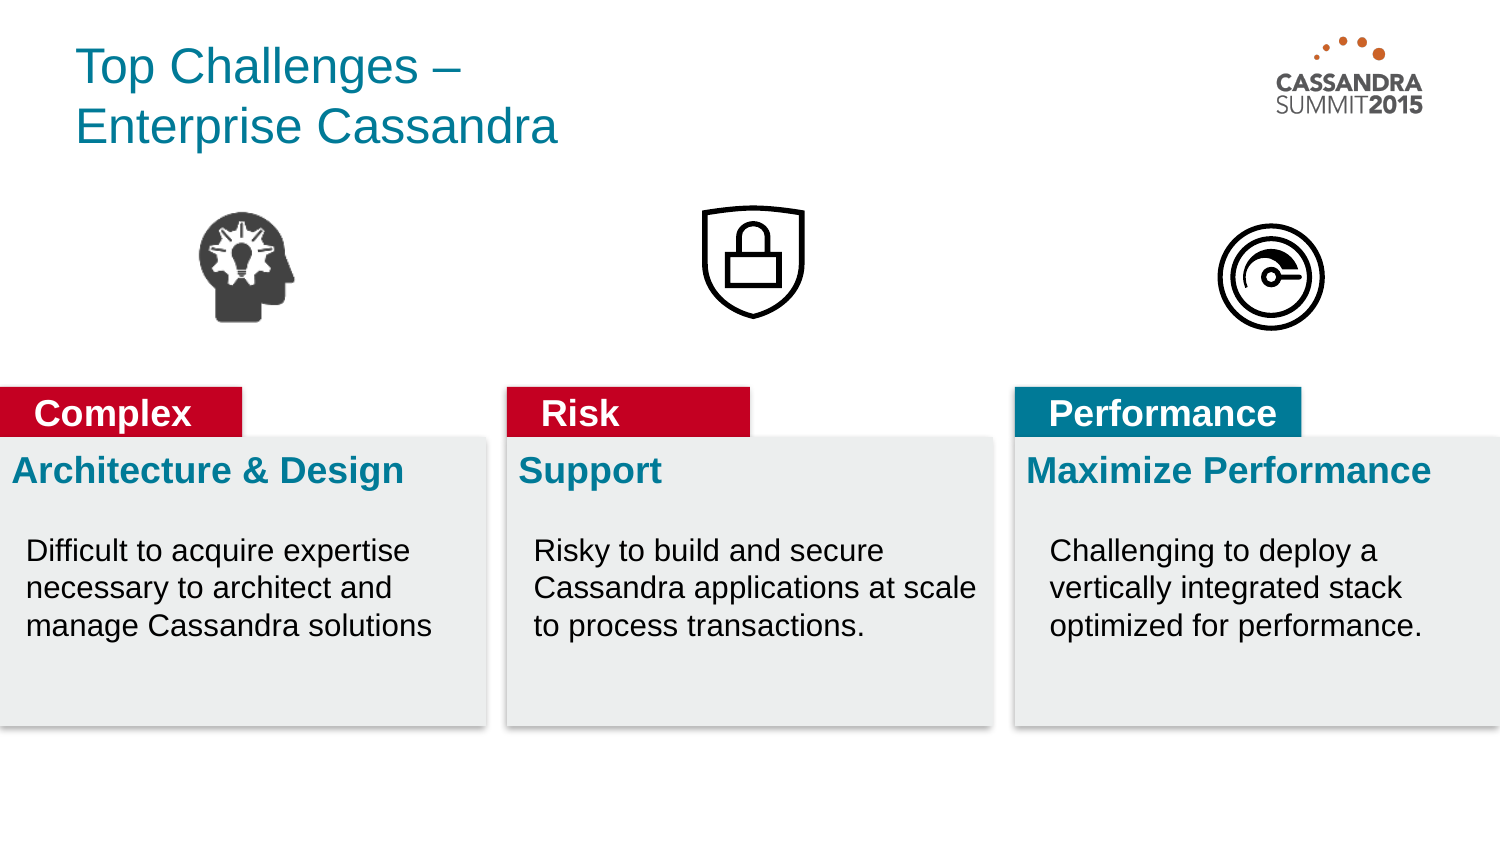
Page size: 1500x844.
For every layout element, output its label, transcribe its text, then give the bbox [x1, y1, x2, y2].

text_box Maximize Performance [1014, 445, 1500, 498]
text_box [701, 205, 805, 320]
text_box [0, 436, 487, 727]
title Top Challenges – Enterprise Cassandra [75, 33, 1236, 175]
text_box Difficult to acquire expertise necessary to architect and manage Cassandra solutions [14, 524, 467, 648]
picture [1273, 33, 1425, 116]
text_box Architecture & Design [0, 445, 486, 498]
text_box Risk [506, 386, 751, 436]
text_box Challenging to deploy a vertically integrated stack optimized for performance. [1038, 524, 1500, 648]
picture [179, 205, 305, 331]
text_box Risky to build and secure Cassandra applications at scale to process transactions. [522, 524, 993, 648]
text_box Support [507, 445, 993, 498]
text_box [1014, 498, 1500, 727]
text_box Complex [0, 386, 243, 435]
text_box [1014, 436, 1500, 445]
text_box [506, 436, 994, 727]
text_box Performance [1014, 386, 1302, 436]
text_box [1217, 223, 1325, 331]
